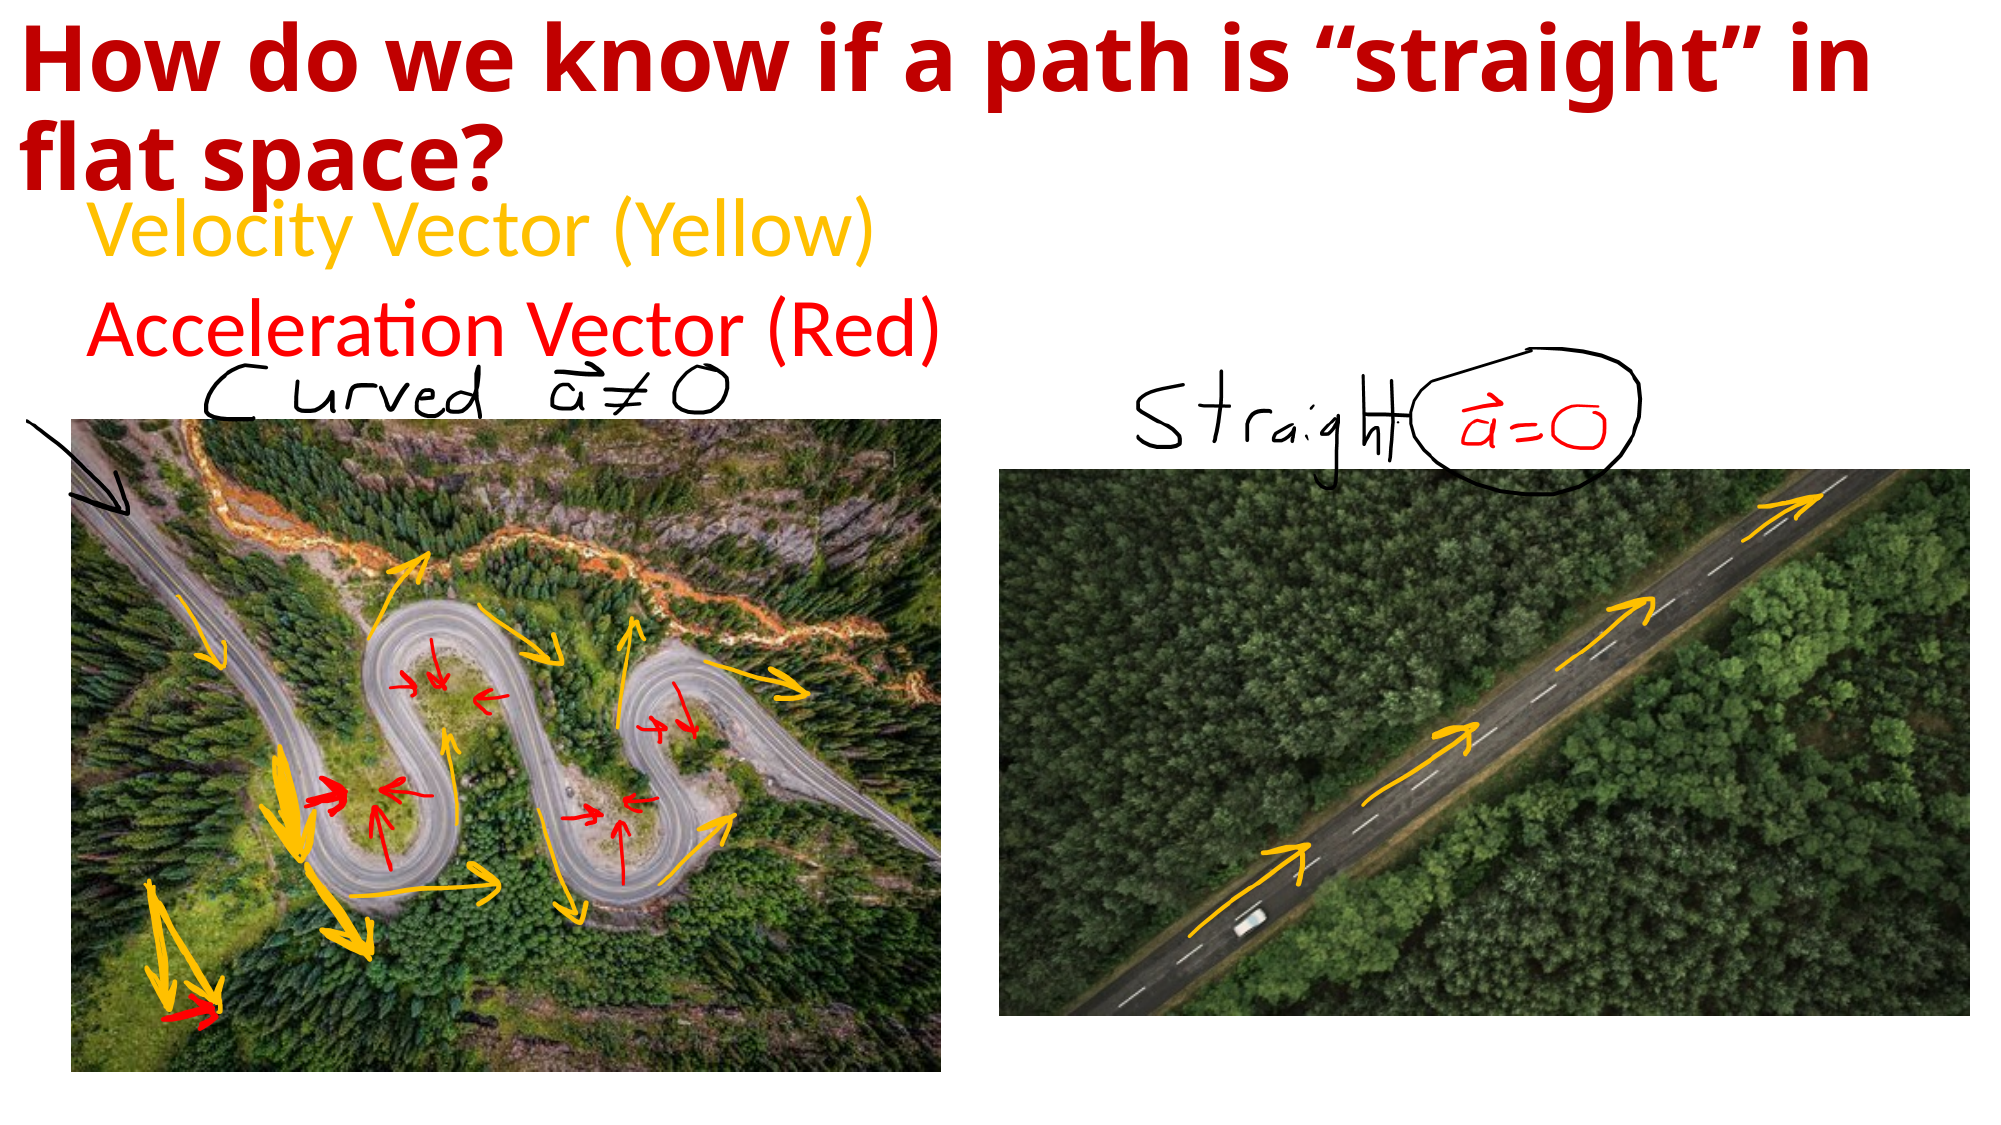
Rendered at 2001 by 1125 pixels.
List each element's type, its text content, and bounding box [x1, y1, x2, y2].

text_box Velocity Vector (Yellow) Acceleration Vector (Red) [71, 165, 1042, 347]
title How do we know if a path is “straight” in flat space? [3, 3, 1973, 221]
picture [26, 347, 1970, 1072]
